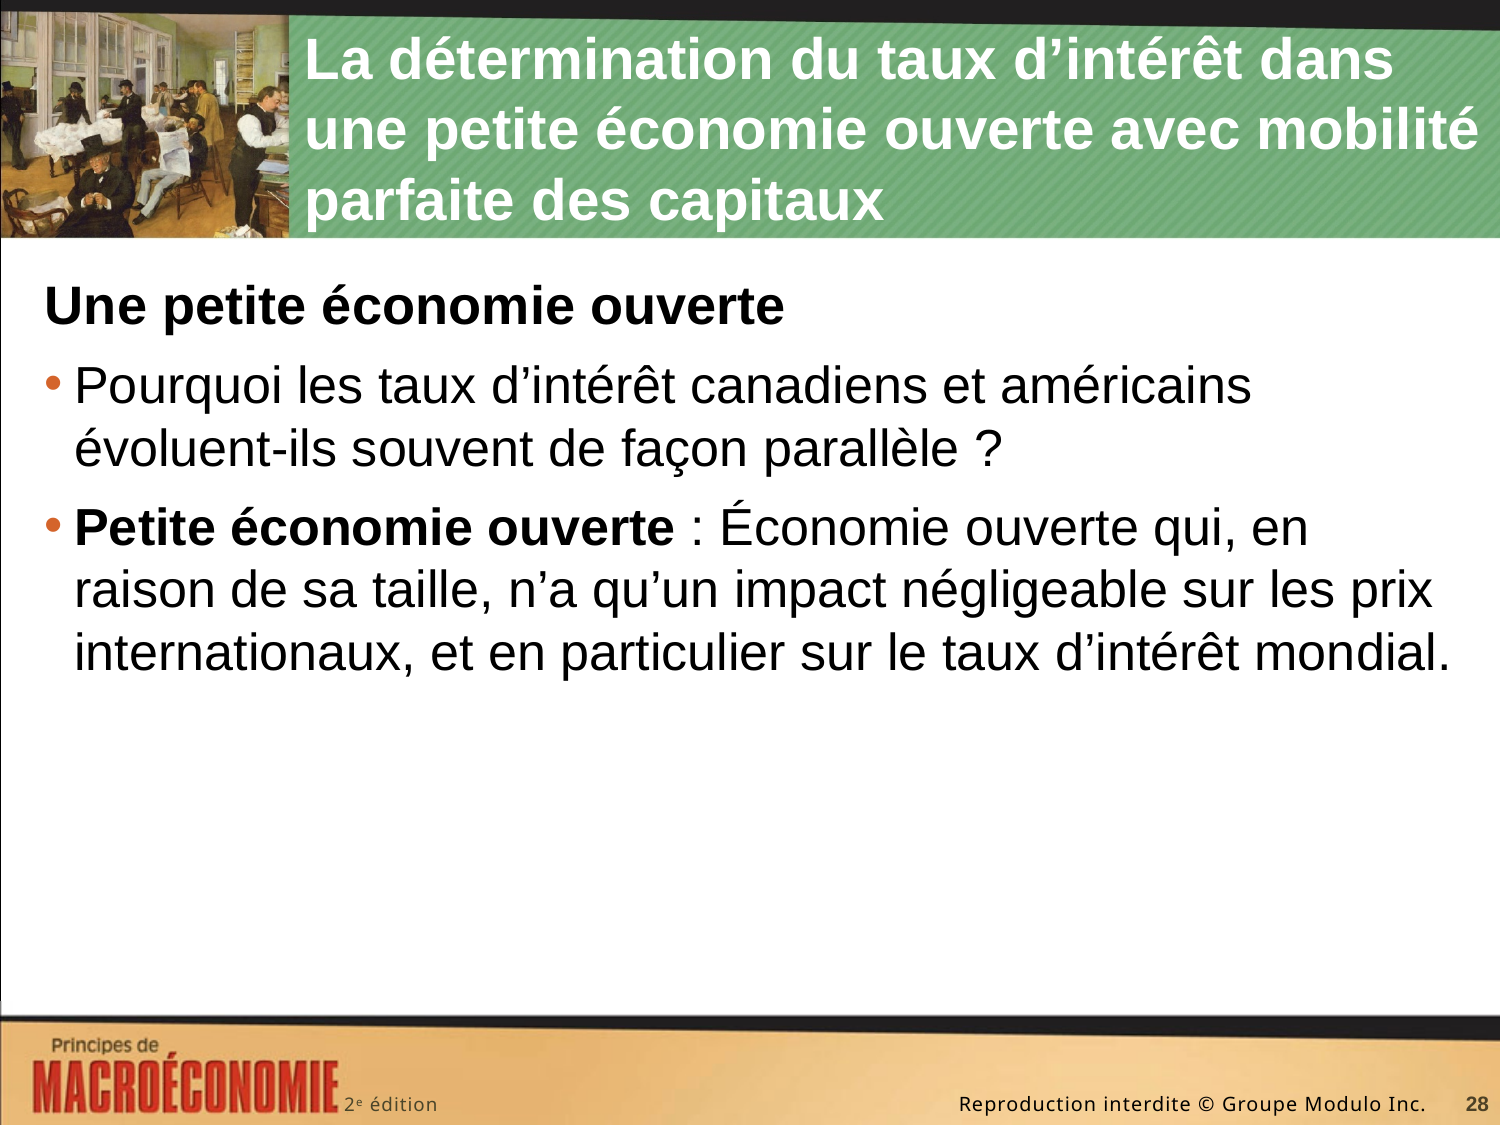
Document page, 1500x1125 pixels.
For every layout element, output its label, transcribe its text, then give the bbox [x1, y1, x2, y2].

picture [1412, 1102, 1417, 1110]
title La détermination du taux d’intérêt dans une petite économie ouverte avec mobilité parfaite des capitaux [304, 49, 1500, 241]
picture [0, 0, 1500, 1125]
list Une petite économie ouverte Pourquoi les taux d’intérêt canadiens et américains évoluent-ils souvent de façon parallèle ? Petite économie ouverte : Économie ouverte qui, en raison de sa taille, n’a qu’un impact négligeable sur les prix internationaux, et en particulier sur le taux d’intérêt mondial. [0, 262, 1479, 984]
slide_number 28 [1417, 1070, 1489, 1125]
